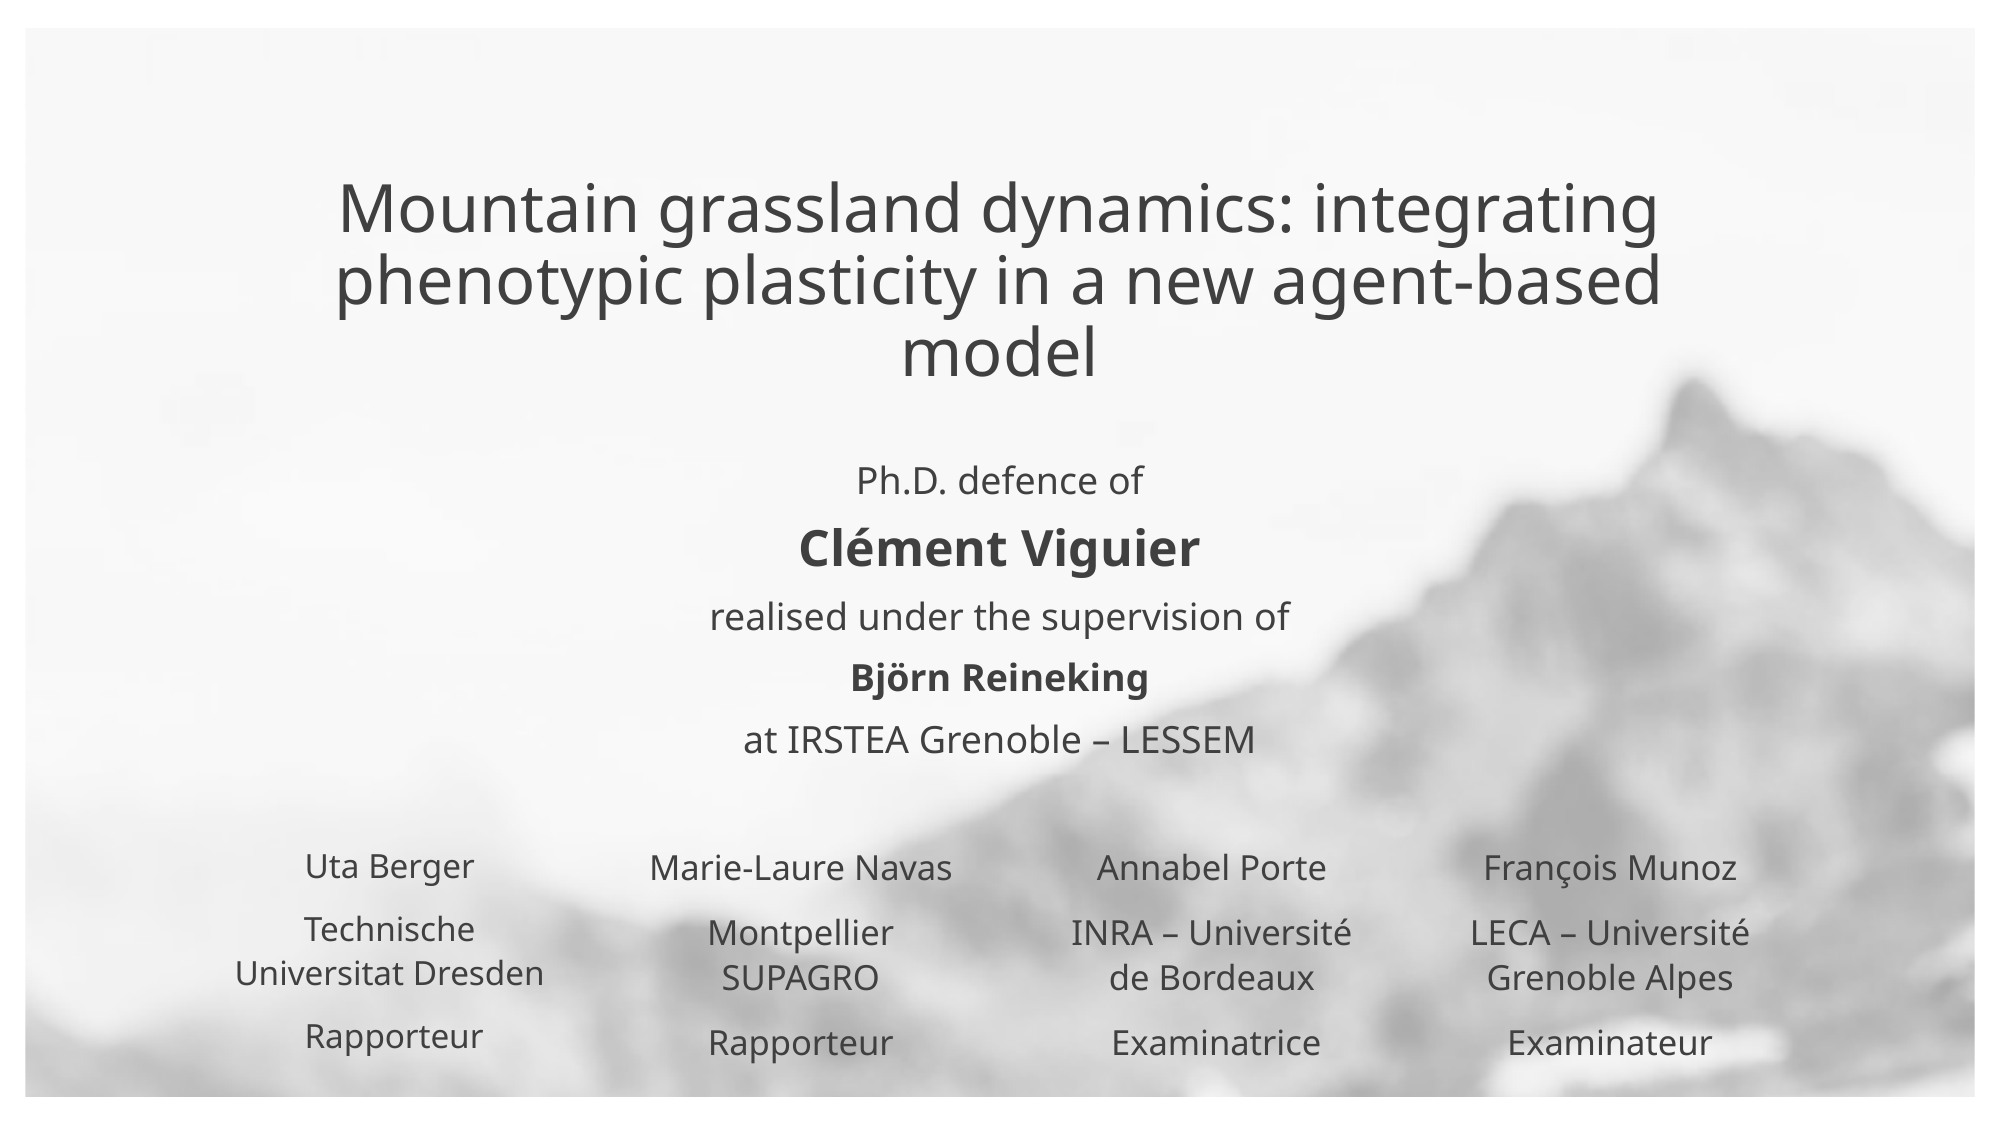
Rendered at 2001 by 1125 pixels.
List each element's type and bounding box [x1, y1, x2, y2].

picture [25, 28, 1975, 1097]
text_box [219, 834, 1781, 1072]
